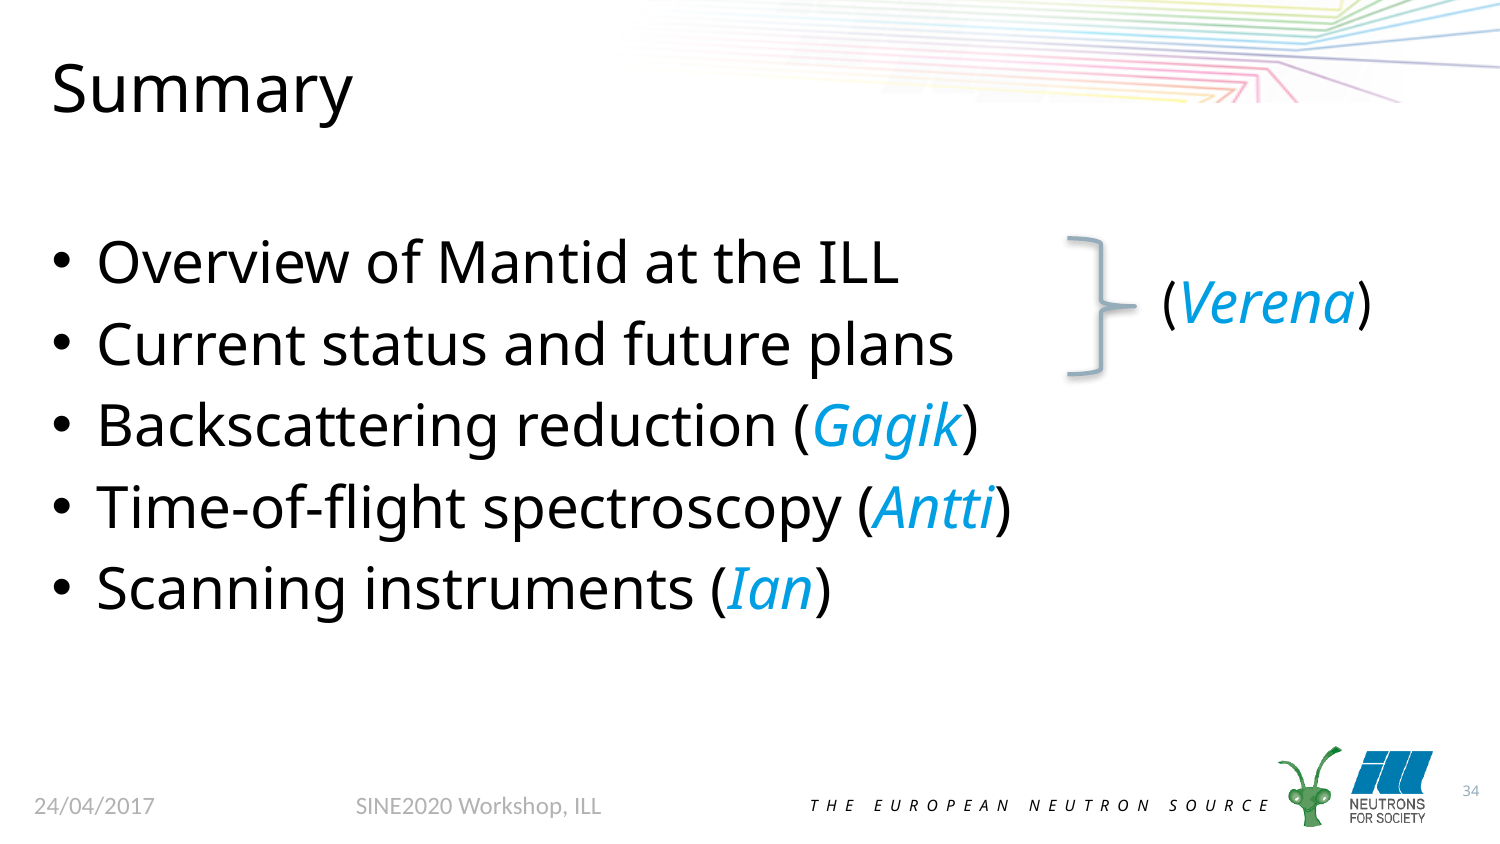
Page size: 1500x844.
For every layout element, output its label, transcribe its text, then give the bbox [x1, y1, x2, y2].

list Summary [36, 38, 1469, 149]
list Overview of Mantid at the ILL Current status and future plans Backscattering reduction (Gagik) Time-of-flight spectroscopy (Antti) Scanning instruments (Ian) [36, 217, 1469, 754]
picture [614, 0, 1500, 103]
text_box (Verena) [1145, 258, 1427, 388]
picture [1262, 741, 1433, 830]
footer SINE2020 Workshop, ILL [225, 782, 733, 828]
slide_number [18, 782, 212, 828]
text_box [1067, 236, 1137, 377]
